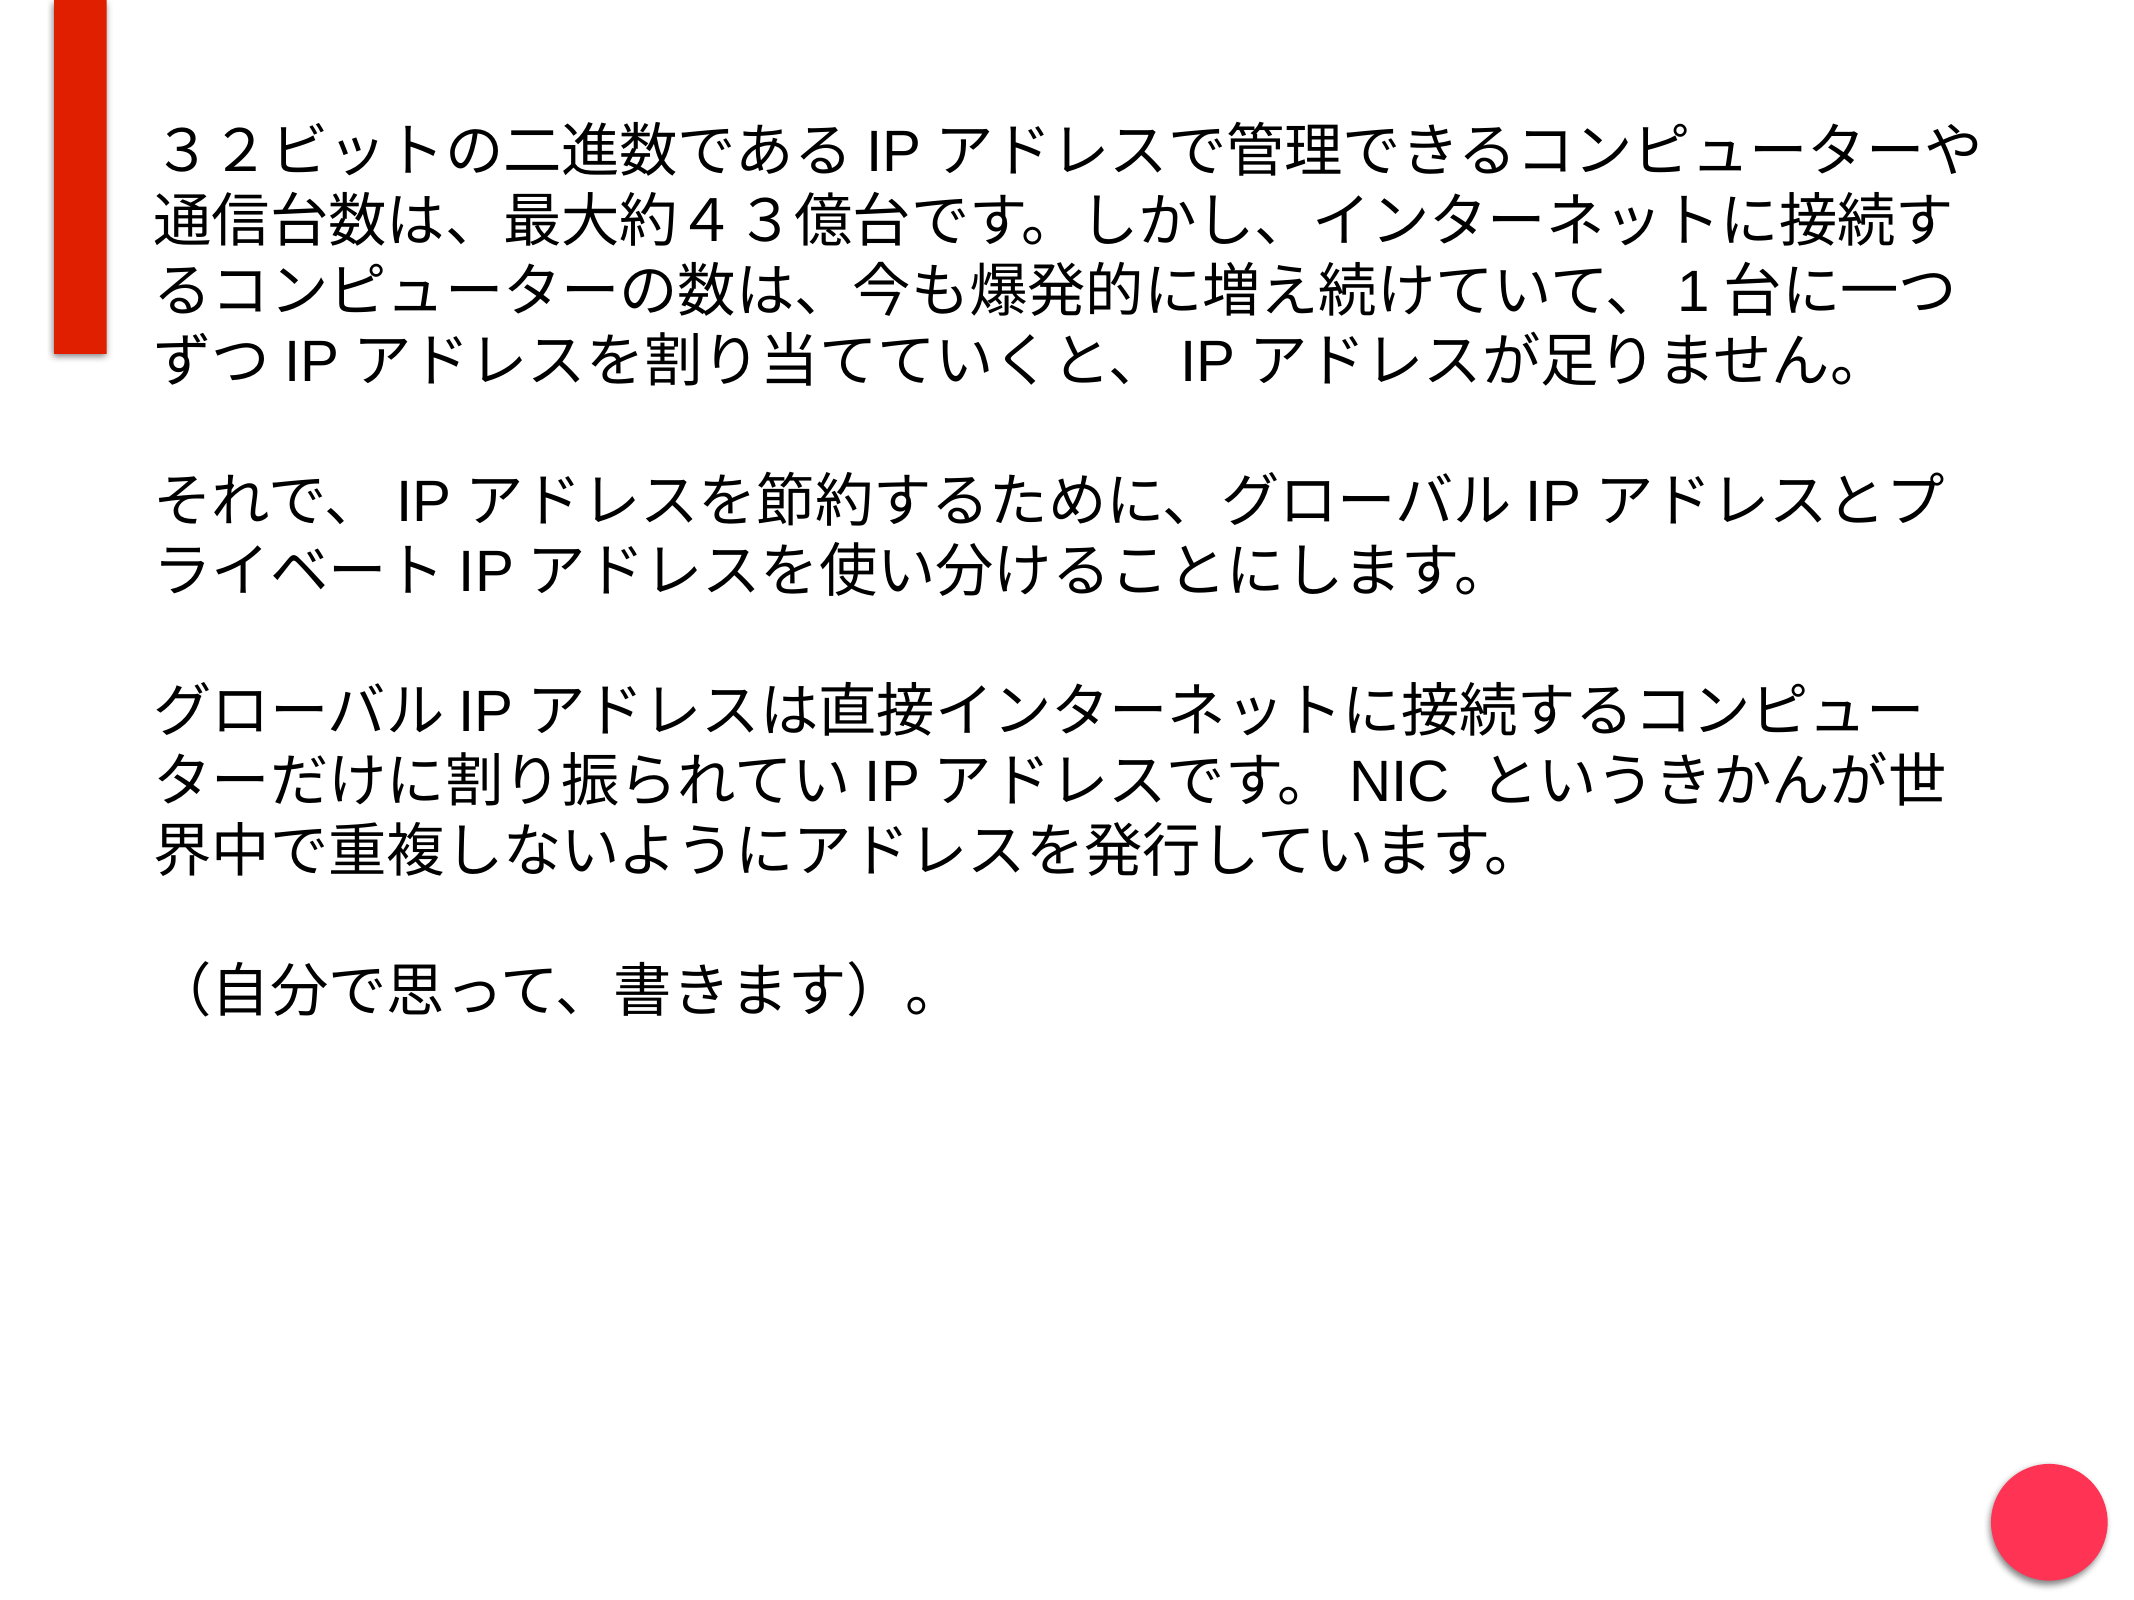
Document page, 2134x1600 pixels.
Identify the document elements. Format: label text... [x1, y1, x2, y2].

text_box ３２ビットの二進数であるIPアドレスで管理できるコンピューターや通信台数は、最大約４３億台です。しかし、インターネットに接続するコンピューターの数は、今も爆発的に増え続けていて、1台に一つずつIPアドレスを割り当てていくと、IPアドレスが足りません。 それで、IPアドレスを節約するために、グローバルIPアドレスとプライベートIPアドレスを使い分けることにします。 グローバルIPアドレスは直接インターネットに接続するコンピューターだけに割り振られていIPアドレスです。NIC というきかんが世界中で重複しないようにアドレスを発行しています。 （自分で思って、書きます）。 [138, 105, 2006, 1101]
